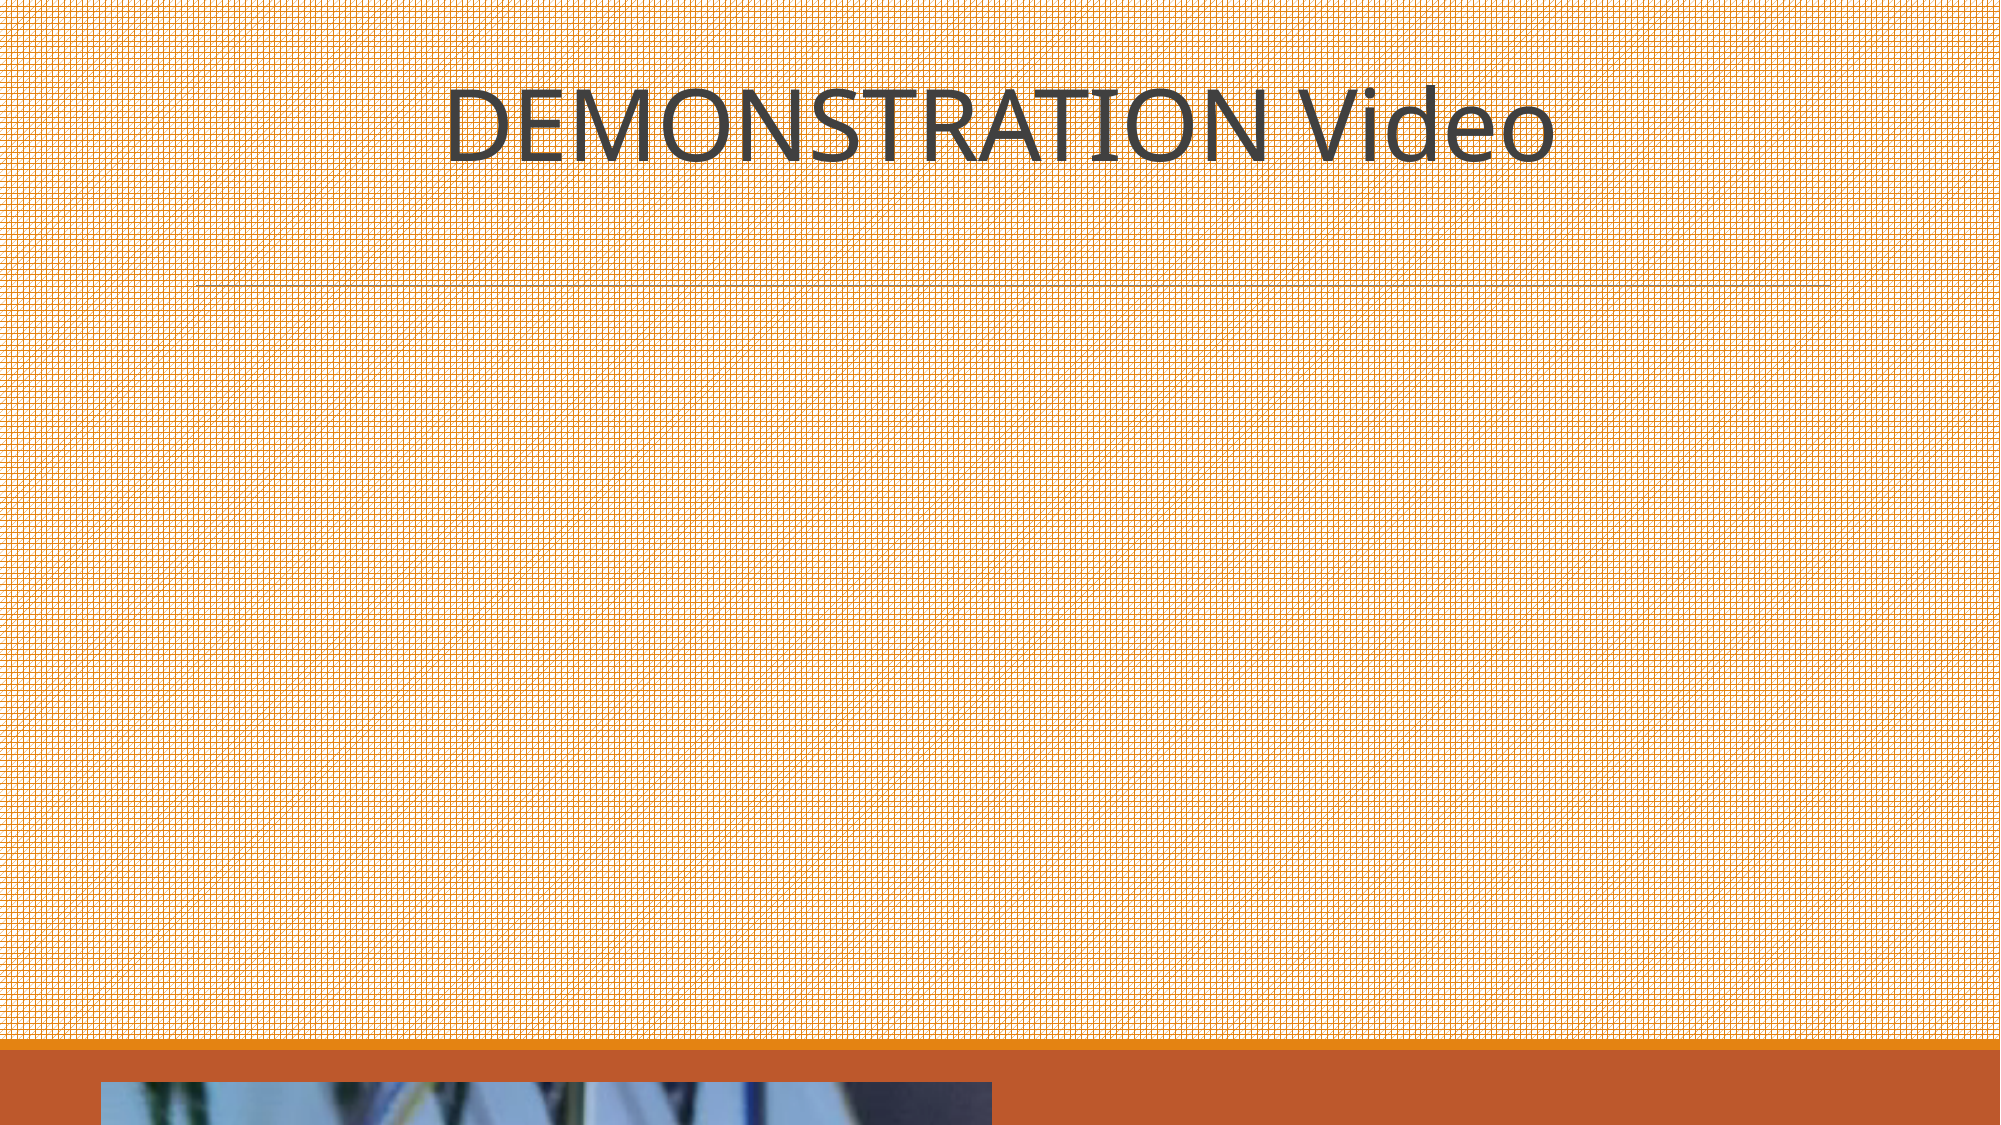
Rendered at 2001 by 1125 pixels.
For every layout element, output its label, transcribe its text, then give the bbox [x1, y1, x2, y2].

picture [101, 1082, 596, 1125]
title DEMONSTRATION Video [174, 43, 593, 190]
title DEMONSTRATION Video [1500, 43, 1825, 190]
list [596, 0, 1490, 1125]
